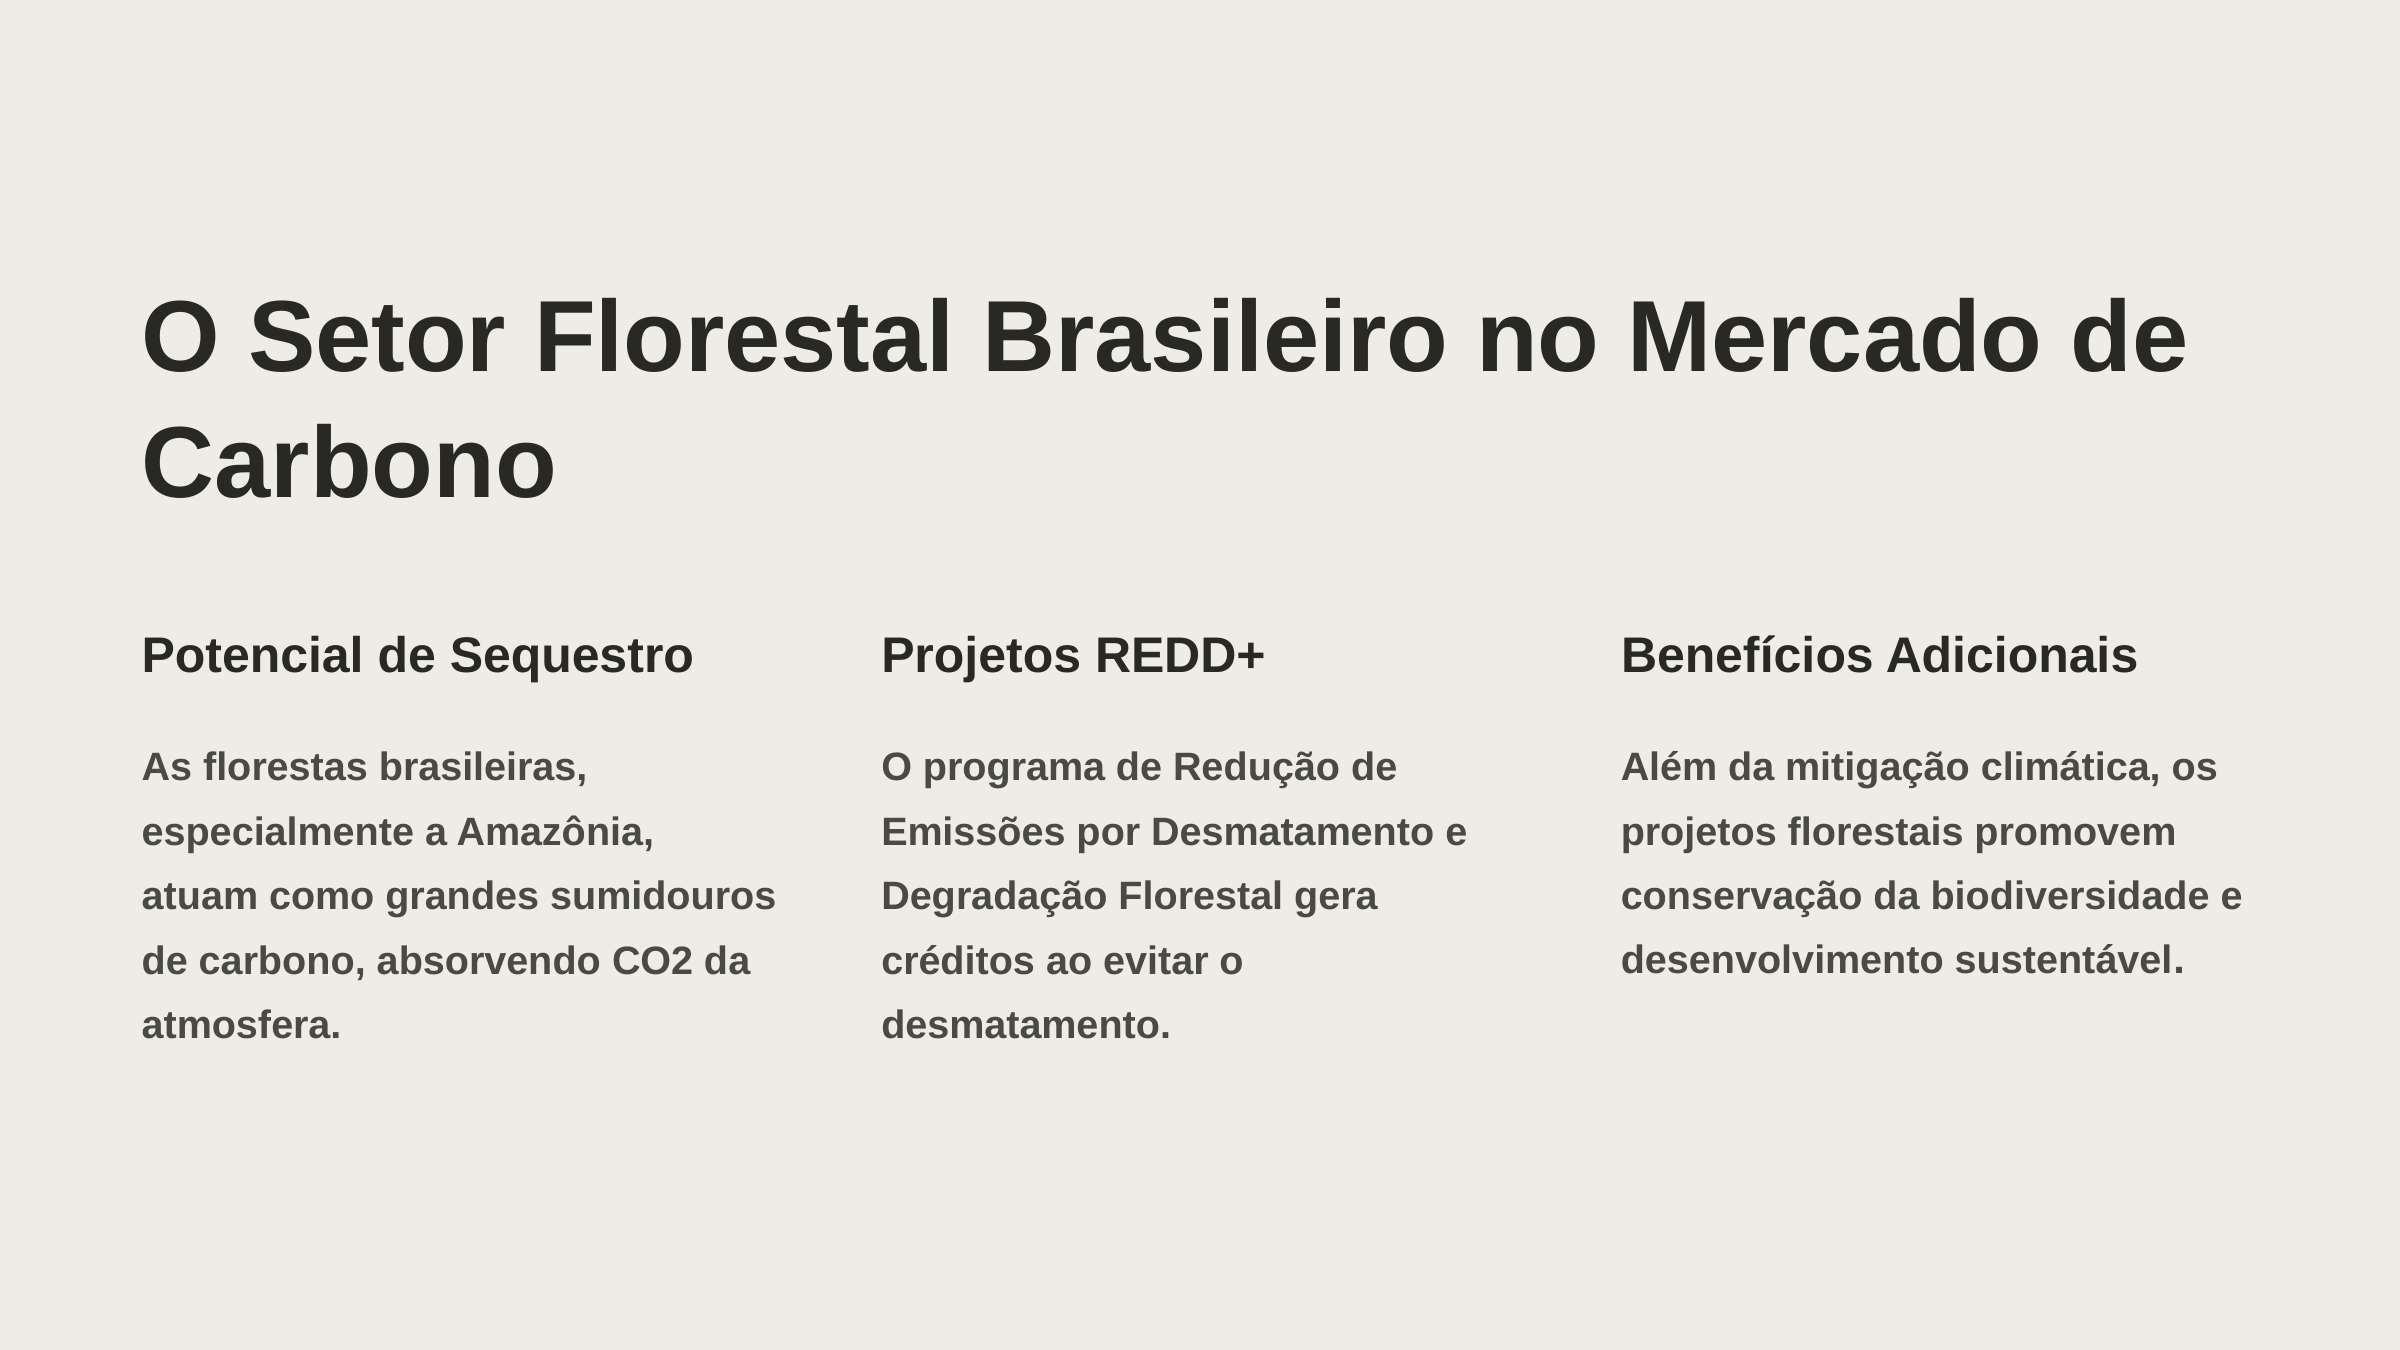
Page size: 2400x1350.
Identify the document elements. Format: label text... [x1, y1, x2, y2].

text_box Projetos REDD+ [881, 620, 1388, 684]
text_box O Setor Florestal Brasileiro no Mercado de Carbono [141, 265, 2259, 519]
text_box Além da mitigação climática, os projetos florestais promovem conservação da biodiversidade e desenvolvimento sustentável. [1620, 723, 2261, 983]
text_box O programa de Redução de Emissões por Desmatamento e Degradação Florestal gera créditos ao evitar o desmatamento. [881, 723, 1521, 983]
text_box Potencial de Sequestro [141, 620, 661, 684]
text_box Benefícios Adicionais [1620, 620, 2128, 684]
text_box As florestas brasileiras, especialmente a Amazônia, atuam como grandes sumidouros de carbono, absorvendo CO2 da atmosfera. [141, 723, 782, 1048]
